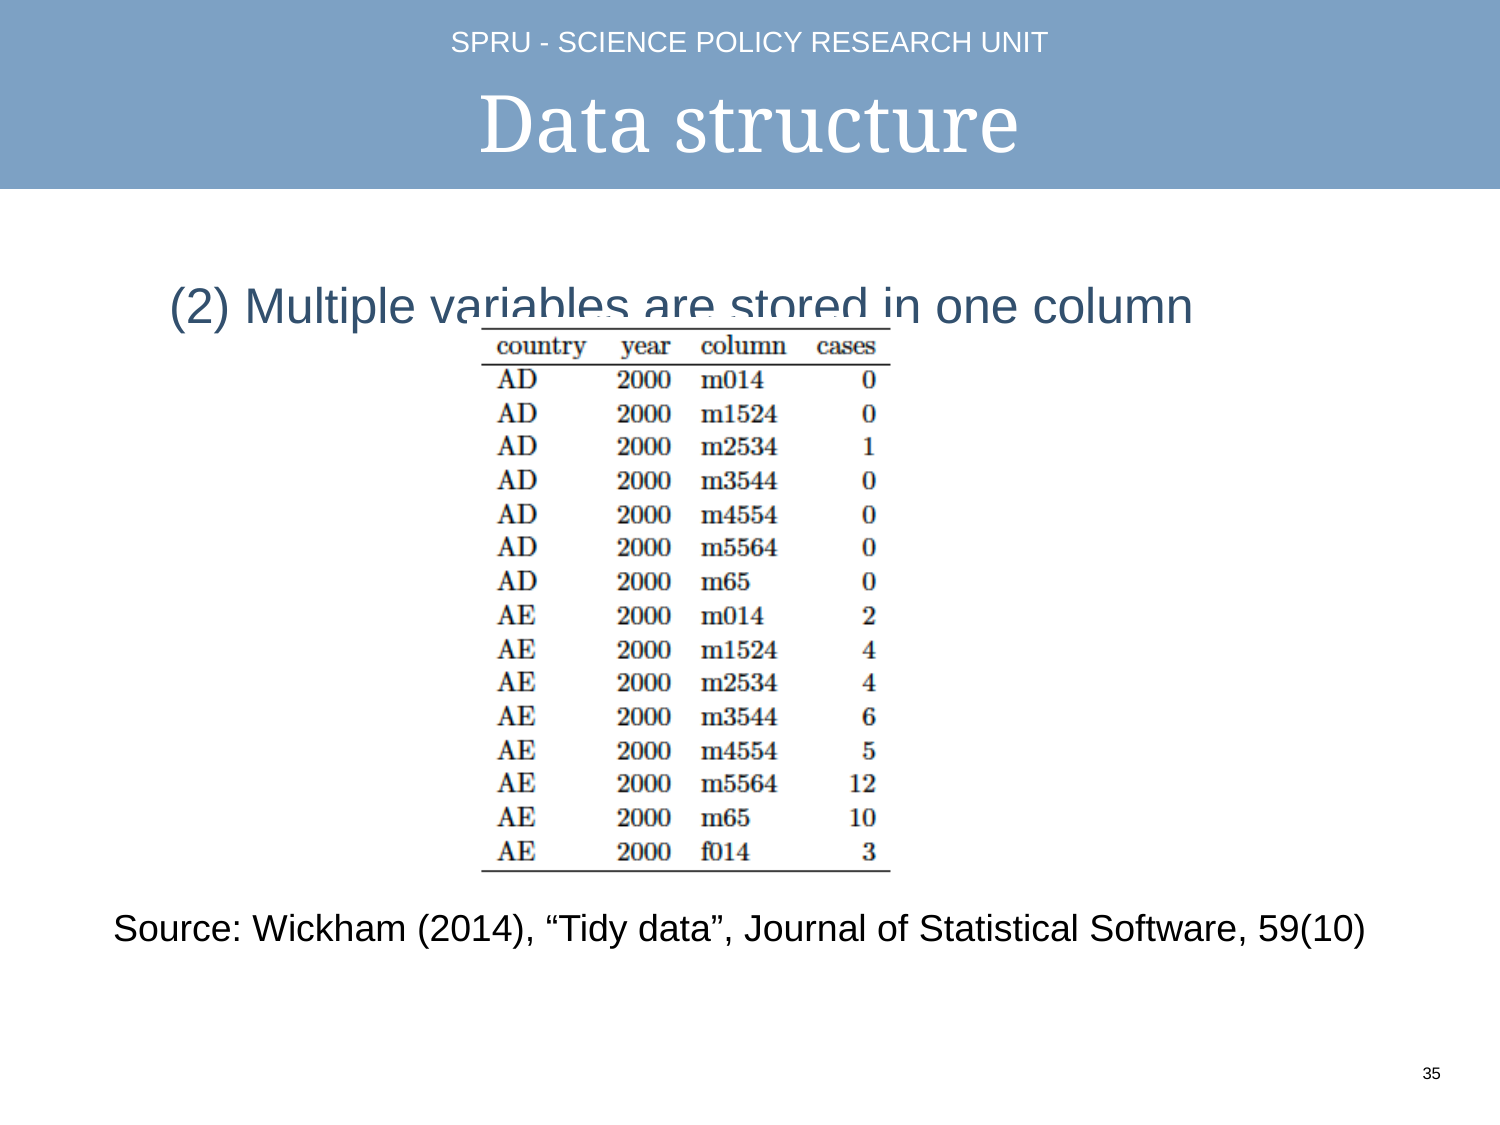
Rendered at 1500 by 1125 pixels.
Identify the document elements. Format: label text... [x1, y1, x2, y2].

text_box Source: Wickham (2014), “Tidy data”, Journal of Statistical Software, 59(10) [98, 896, 1417, 956]
list (2) Multiple variables are stored in one column [103, 243, 1397, 896]
title Data structure [59, 68, 1441, 185]
picture [467, 317, 912, 882]
